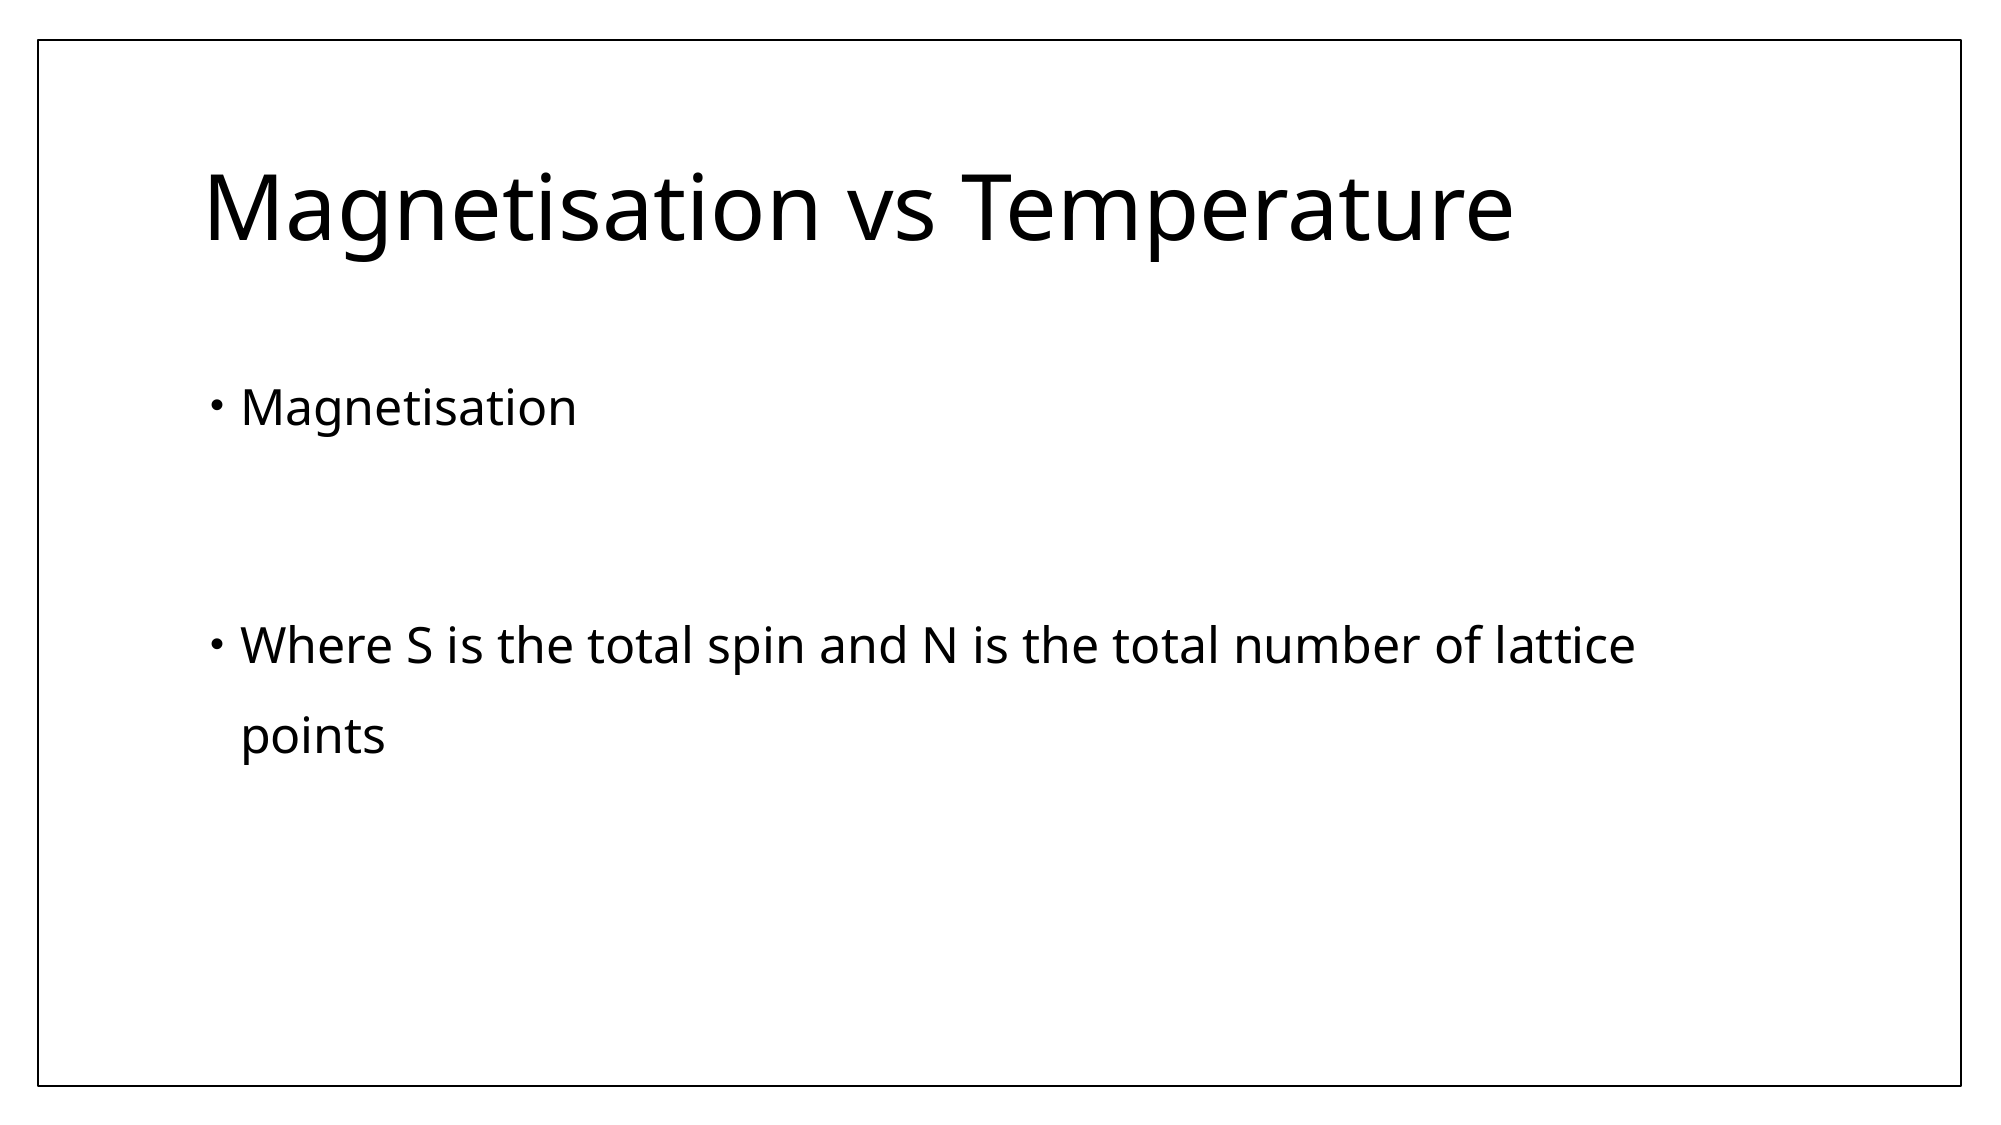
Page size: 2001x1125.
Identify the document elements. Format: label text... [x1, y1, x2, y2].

title Magnetisation vs Temperature [187, 99, 1808, 323]
